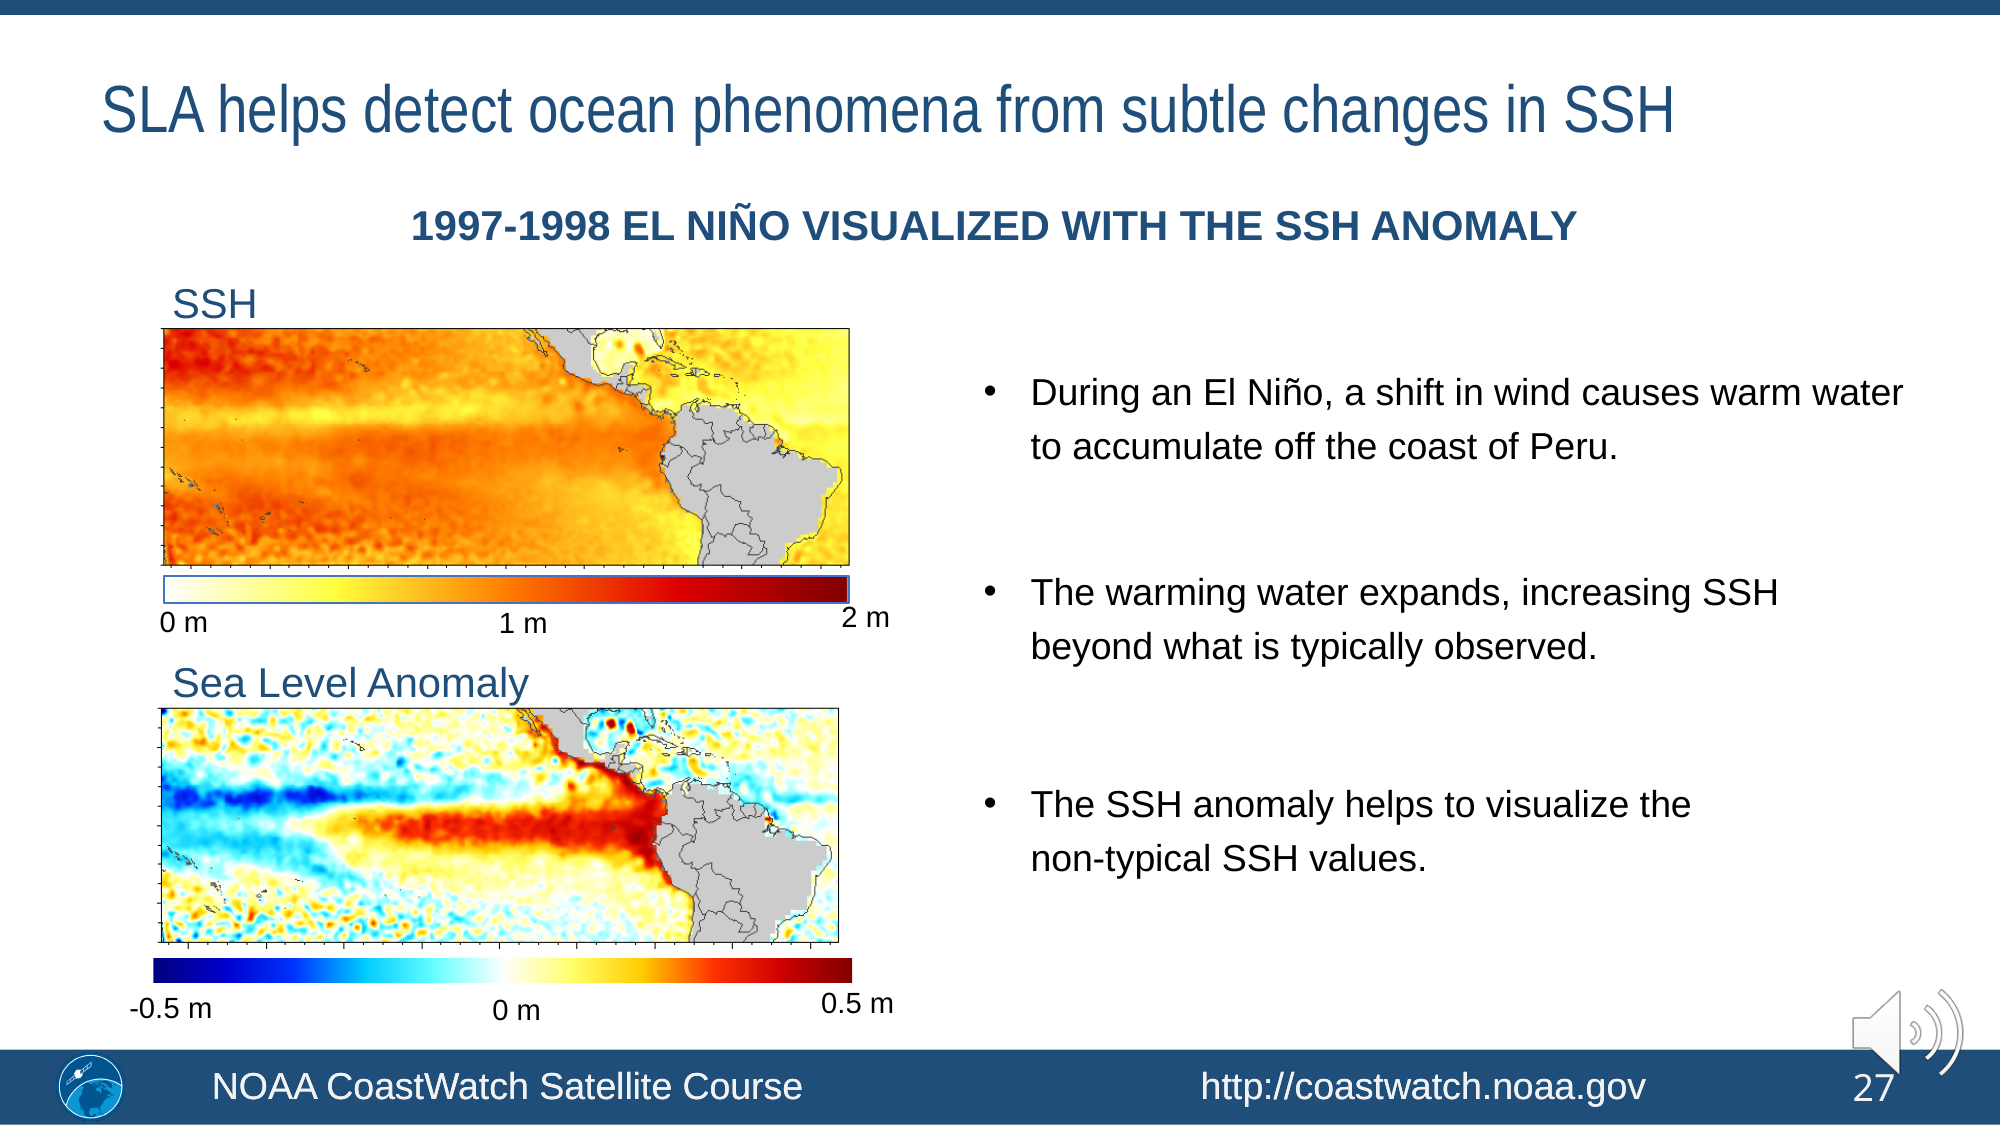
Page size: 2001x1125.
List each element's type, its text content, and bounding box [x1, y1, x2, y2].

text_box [114, 957, 910, 1035]
picture [56, 1052, 125, 1121]
text_box Sea Level Anomaly [157, 655, 548, 681]
picture [156, 682, 871, 949]
text_box 1997-1998 El Niño visualized with the SSH anomaly [0, 191, 2000, 257]
slide_number ‹#› [1837, 1056, 2000, 1117]
text_box SSH [157, 269, 275, 303]
picture [1841, 966, 1976, 1101]
title SLA helps detect ocean phenomena from subtle changes in SSH [86, 1, 1812, 191]
picture [160, 301, 882, 569]
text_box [144, 577, 906, 649]
text_box During an El Niño, a shift in wind causes warm water to accumulate off the coast of Peru. The warming water expands, increasing SSH beyond what is typically observed. The SSH anomaly helps to visualize the non-typical SSH values. [968, 351, 1926, 887]
